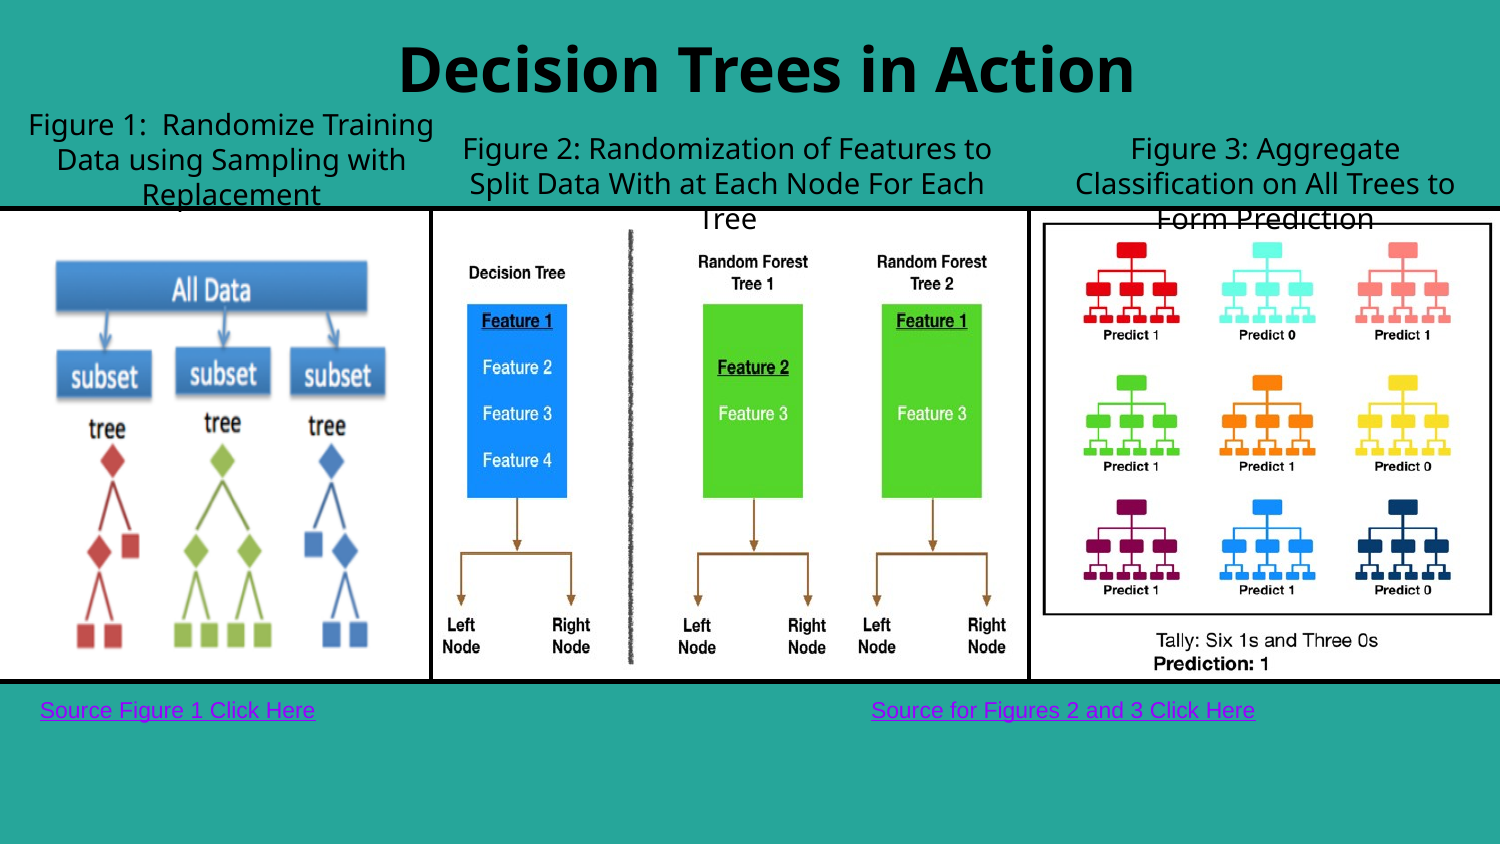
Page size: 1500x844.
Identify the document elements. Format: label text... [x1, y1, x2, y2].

text_box Source Figure 1 Click Here [24, 689, 438, 802]
text_box Figure 2: Randomization of Features to Split Data With at Each Node For Each Tree [428, 115, 1027, 202]
text_box Source for Figures 2 and 3 Click Here [856, 688, 1285, 782]
text_box Figure 3: Aggregate Classification on All Trees to Form Prediction [1031, 115, 1500, 202]
text_box Figure 1: Randomize Training Data using Sampling with Replacement [0, 91, 472, 167]
picture [0, 210, 1500, 680]
title Decision Trees in Action [68, 14, 1467, 116]
